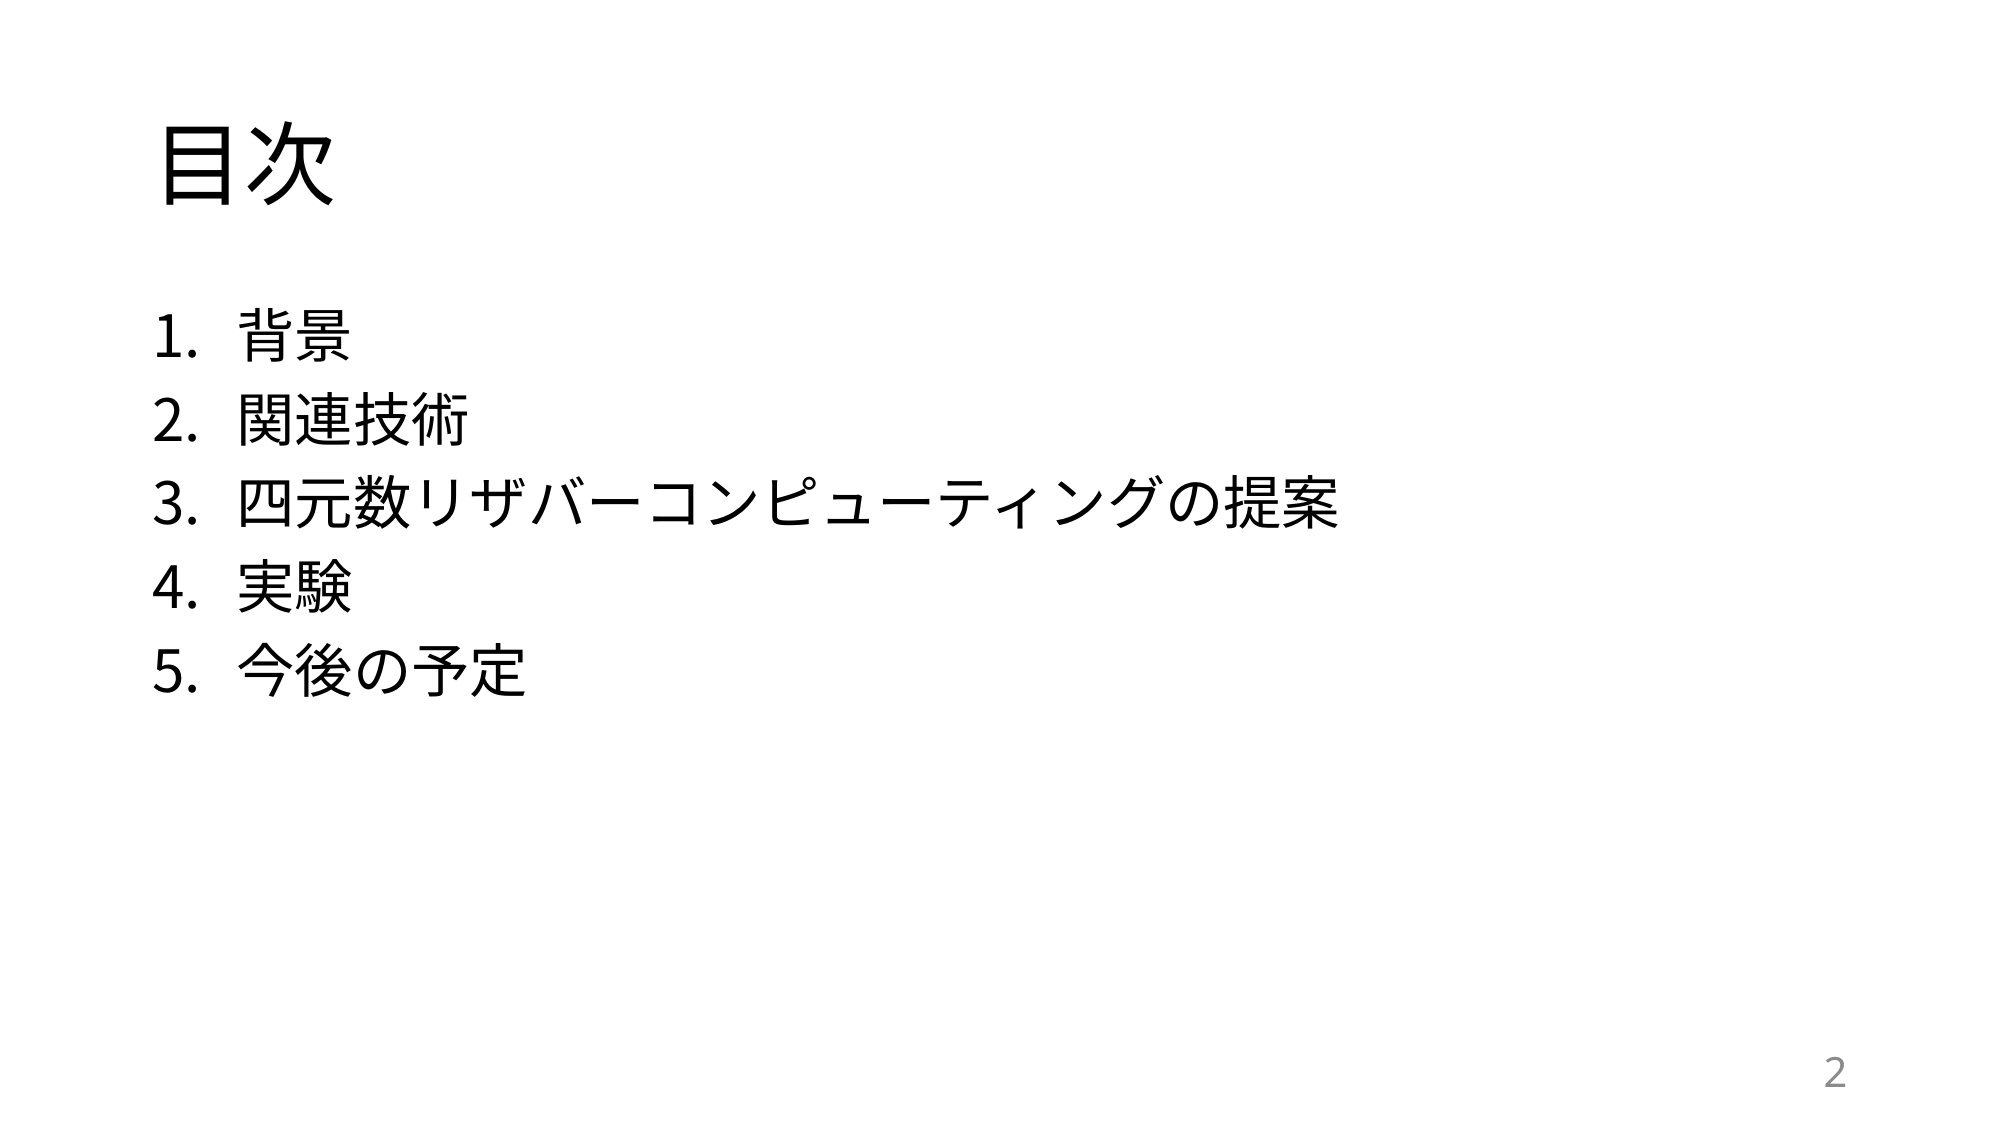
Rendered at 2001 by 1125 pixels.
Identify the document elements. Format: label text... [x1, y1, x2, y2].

slide_number 2 [1412, 1044, 1863, 1105]
list 背景 関連技術 四元数リザバーコンピューティングの提案 実験 今後の予定 [137, 299, 1863, 1014]
title 目次 [137, 59, 1863, 278]
